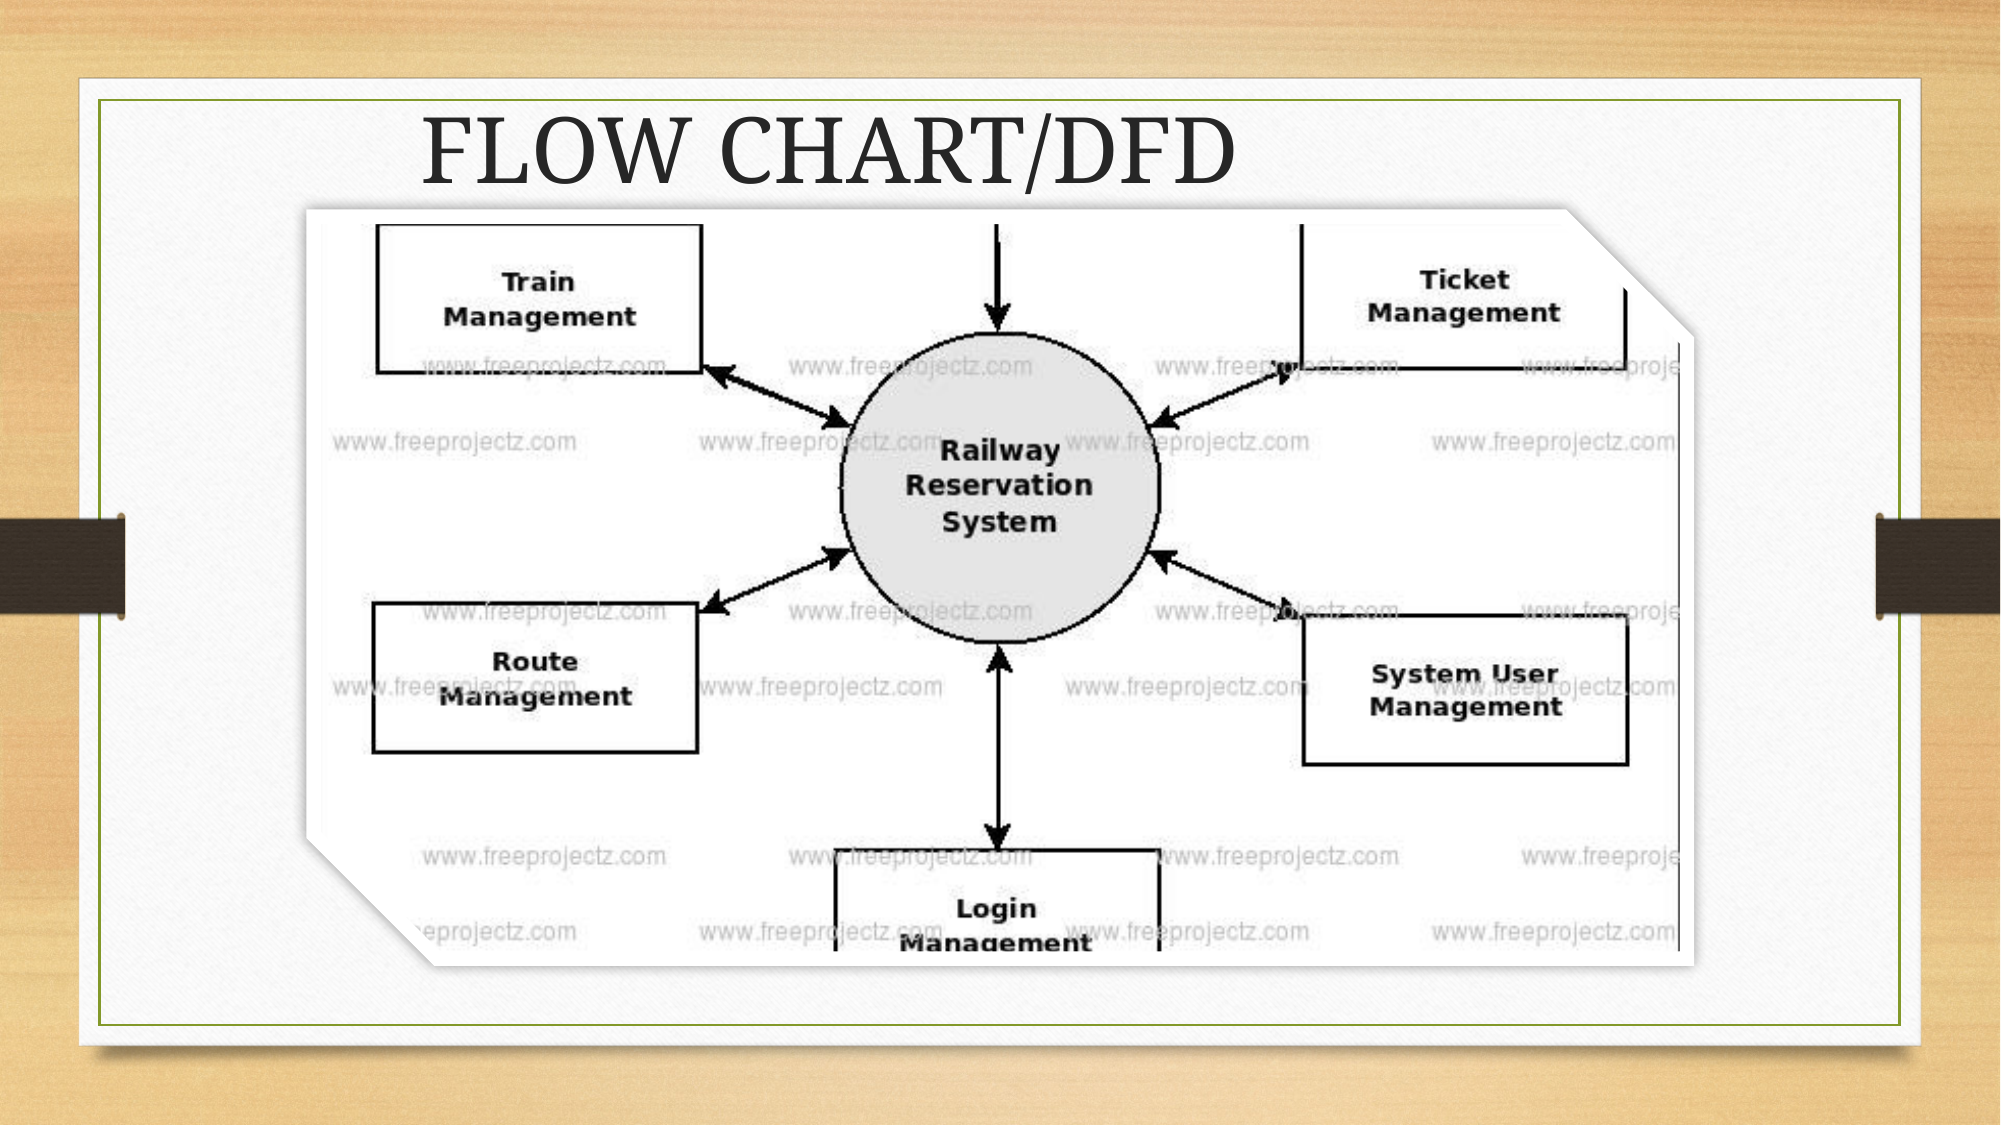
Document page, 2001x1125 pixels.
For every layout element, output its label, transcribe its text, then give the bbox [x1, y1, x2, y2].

title FLOW CHART/DFD [271, 22, 1390, 272]
picture [0, 0, 2001, 1125]
